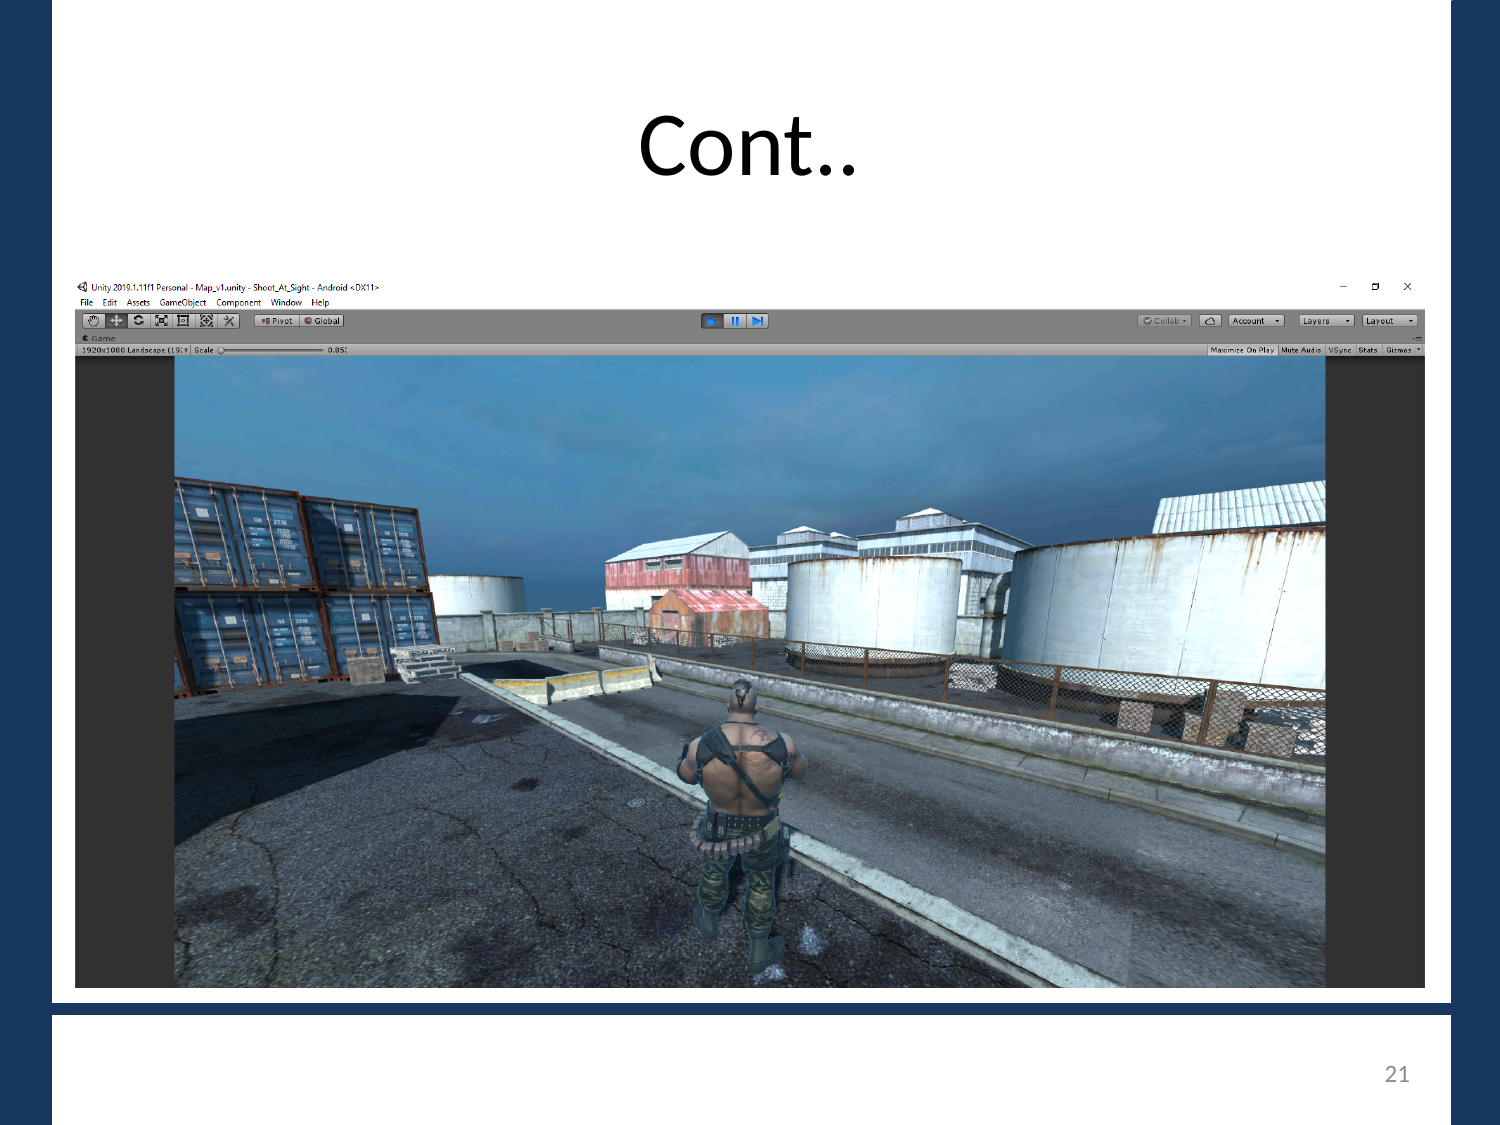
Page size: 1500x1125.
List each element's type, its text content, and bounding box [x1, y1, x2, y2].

text_box [0, 0, 52, 1125]
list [74, 279, 1426, 988]
text_box [1451, 0, 1500, 1125]
slide_number 21 [1074, 1042, 1425, 1103]
title Cont.. [75, 45, 1425, 233]
text_box [48, 1003, 1452, 1015]
